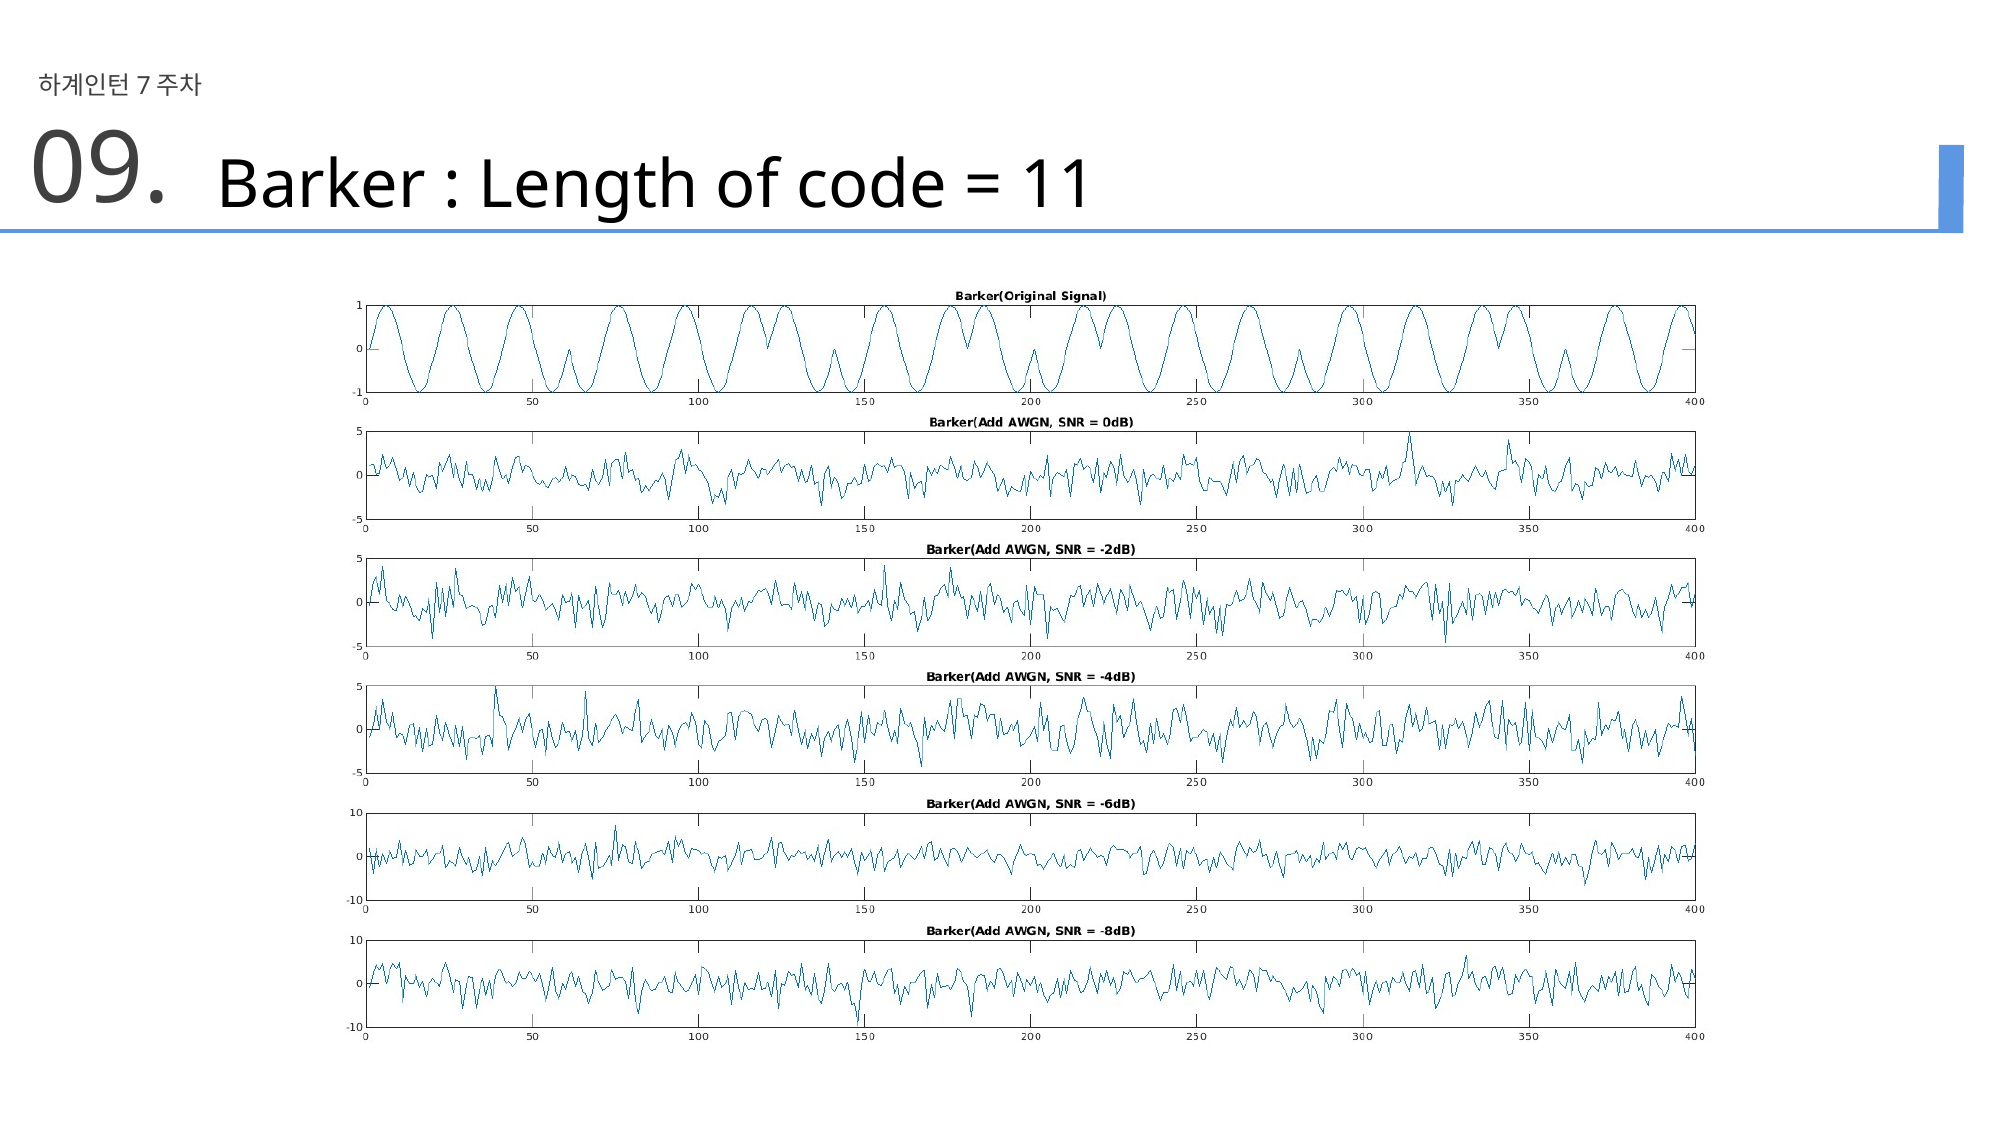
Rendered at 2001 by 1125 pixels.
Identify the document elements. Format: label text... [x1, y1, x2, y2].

text_box 09. [14, 94, 186, 229]
text_box 하계인턴7주차 [23, 61, 218, 107]
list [143, 233, 1857, 1125]
text_box Barker : Length of code = 11 [201, 133, 1940, 229]
